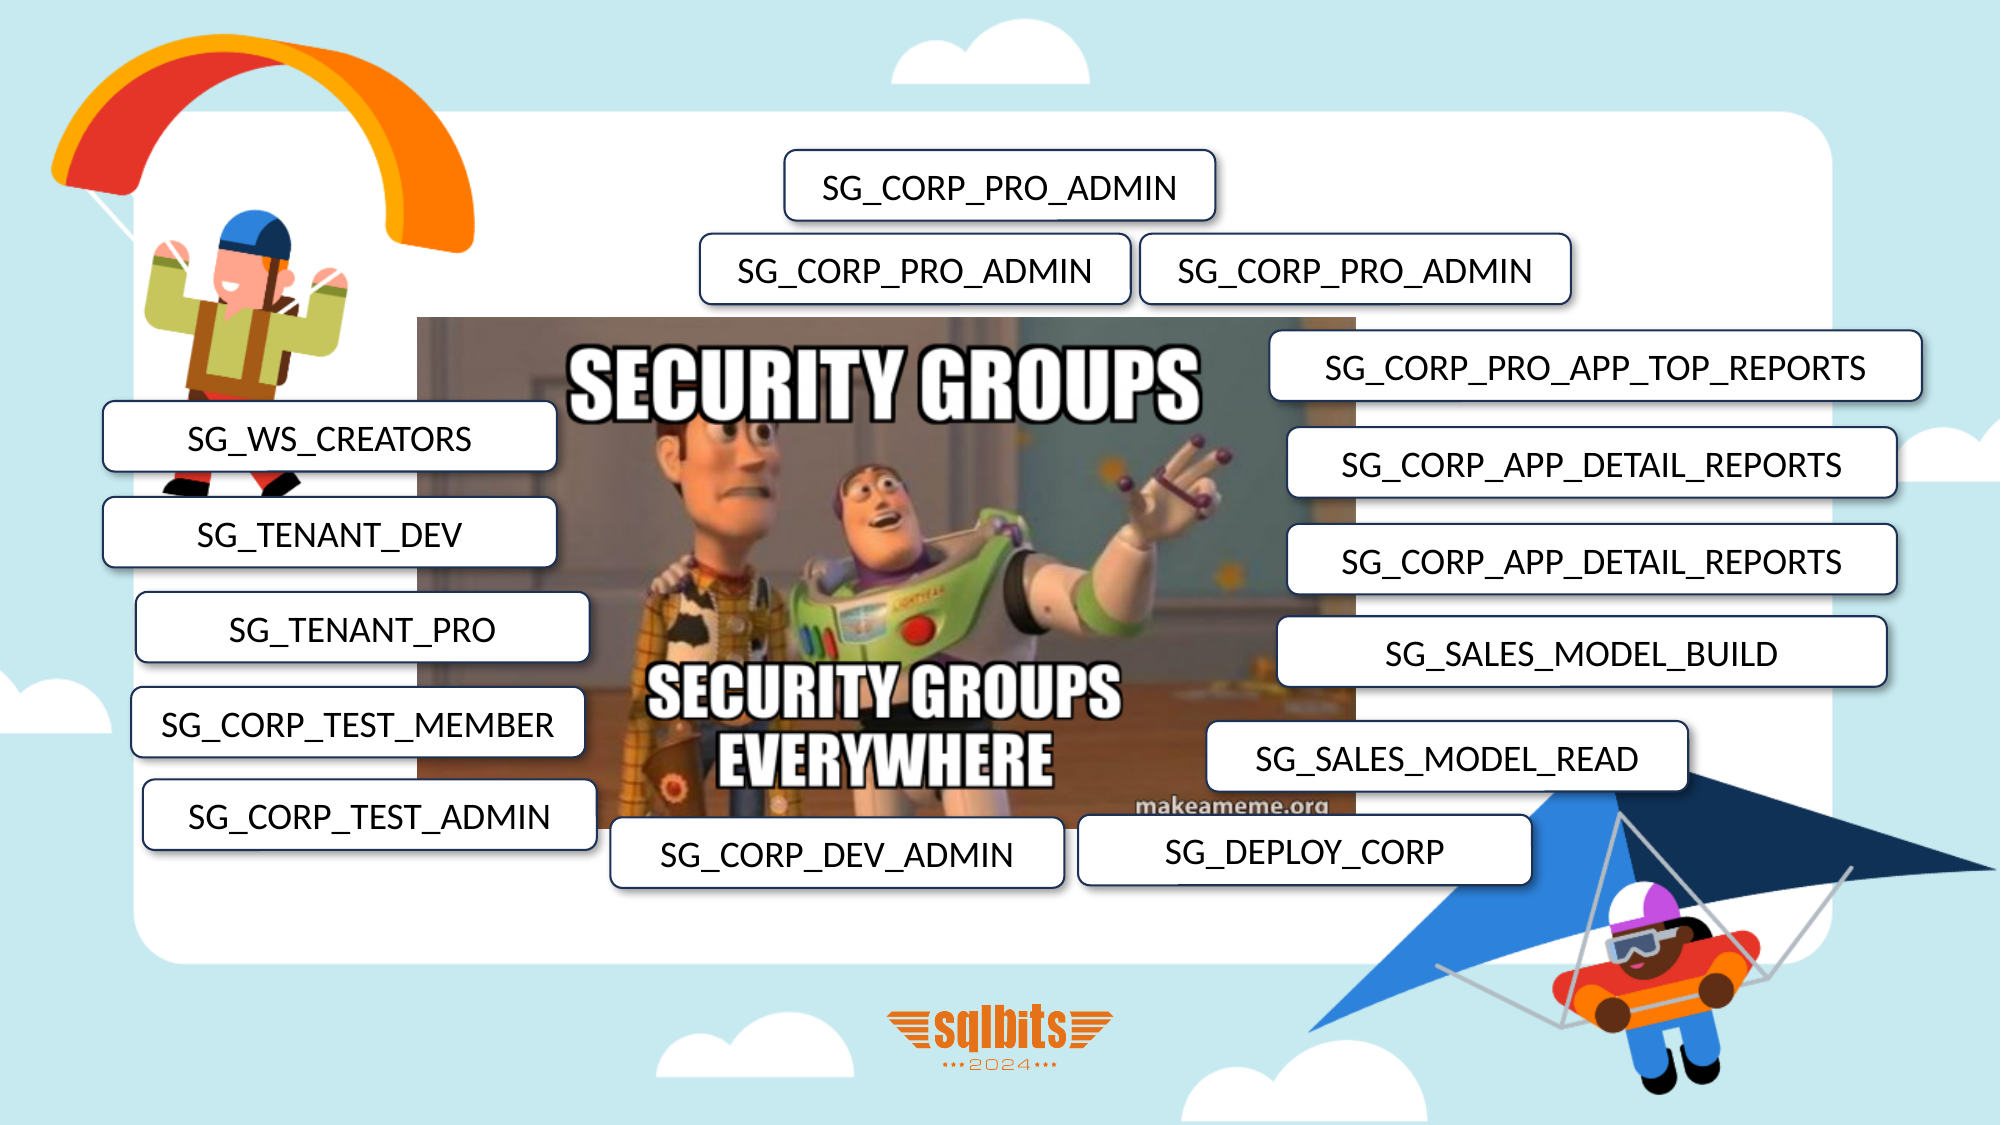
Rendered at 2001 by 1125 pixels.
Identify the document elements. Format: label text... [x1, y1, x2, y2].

text_box SG_TENANT_PRO [134, 590, 417, 664]
text_box SG_CORP_TEST_MEMBER [130, 685, 417, 759]
text_box SG_CORP_APP_DETAIL_REPORTS [1356, 522, 1899, 596]
text_box SG_TENANT_DEV [101, 495, 417, 569]
text_box SG_SALES_MODEL_READ [1356, 719, 1690, 793]
text_box SG_CORP_DEV_ADMIN [609, 829, 1066, 889]
text_box SG_CORP_APP_DETAIL_REPORTS [1356, 426, 1899, 499]
text_box SG_CORP_PRO_APP_TOP_REPORTS [1356, 329, 1924, 403]
text_box SG_CORP_PRO_ADMIN [1138, 232, 1572, 306]
text_box SG_CORP_PRO_ADMIN [698, 232, 1132, 306]
picture [0, 0, 2000, 1125]
text_box SG_SALES_MODEL_BUILD [1356, 615, 1888, 688]
text_box SG_CORP_TEST_ADMIN [141, 778, 598, 852]
text_box SG_DEPLOY_CORP [1077, 813, 1534, 887]
text_box SG_WS_CREATORS [101, 399, 417, 473]
text_box SG_CORP_PRO_ADMIN [783, 148, 1217, 222]
